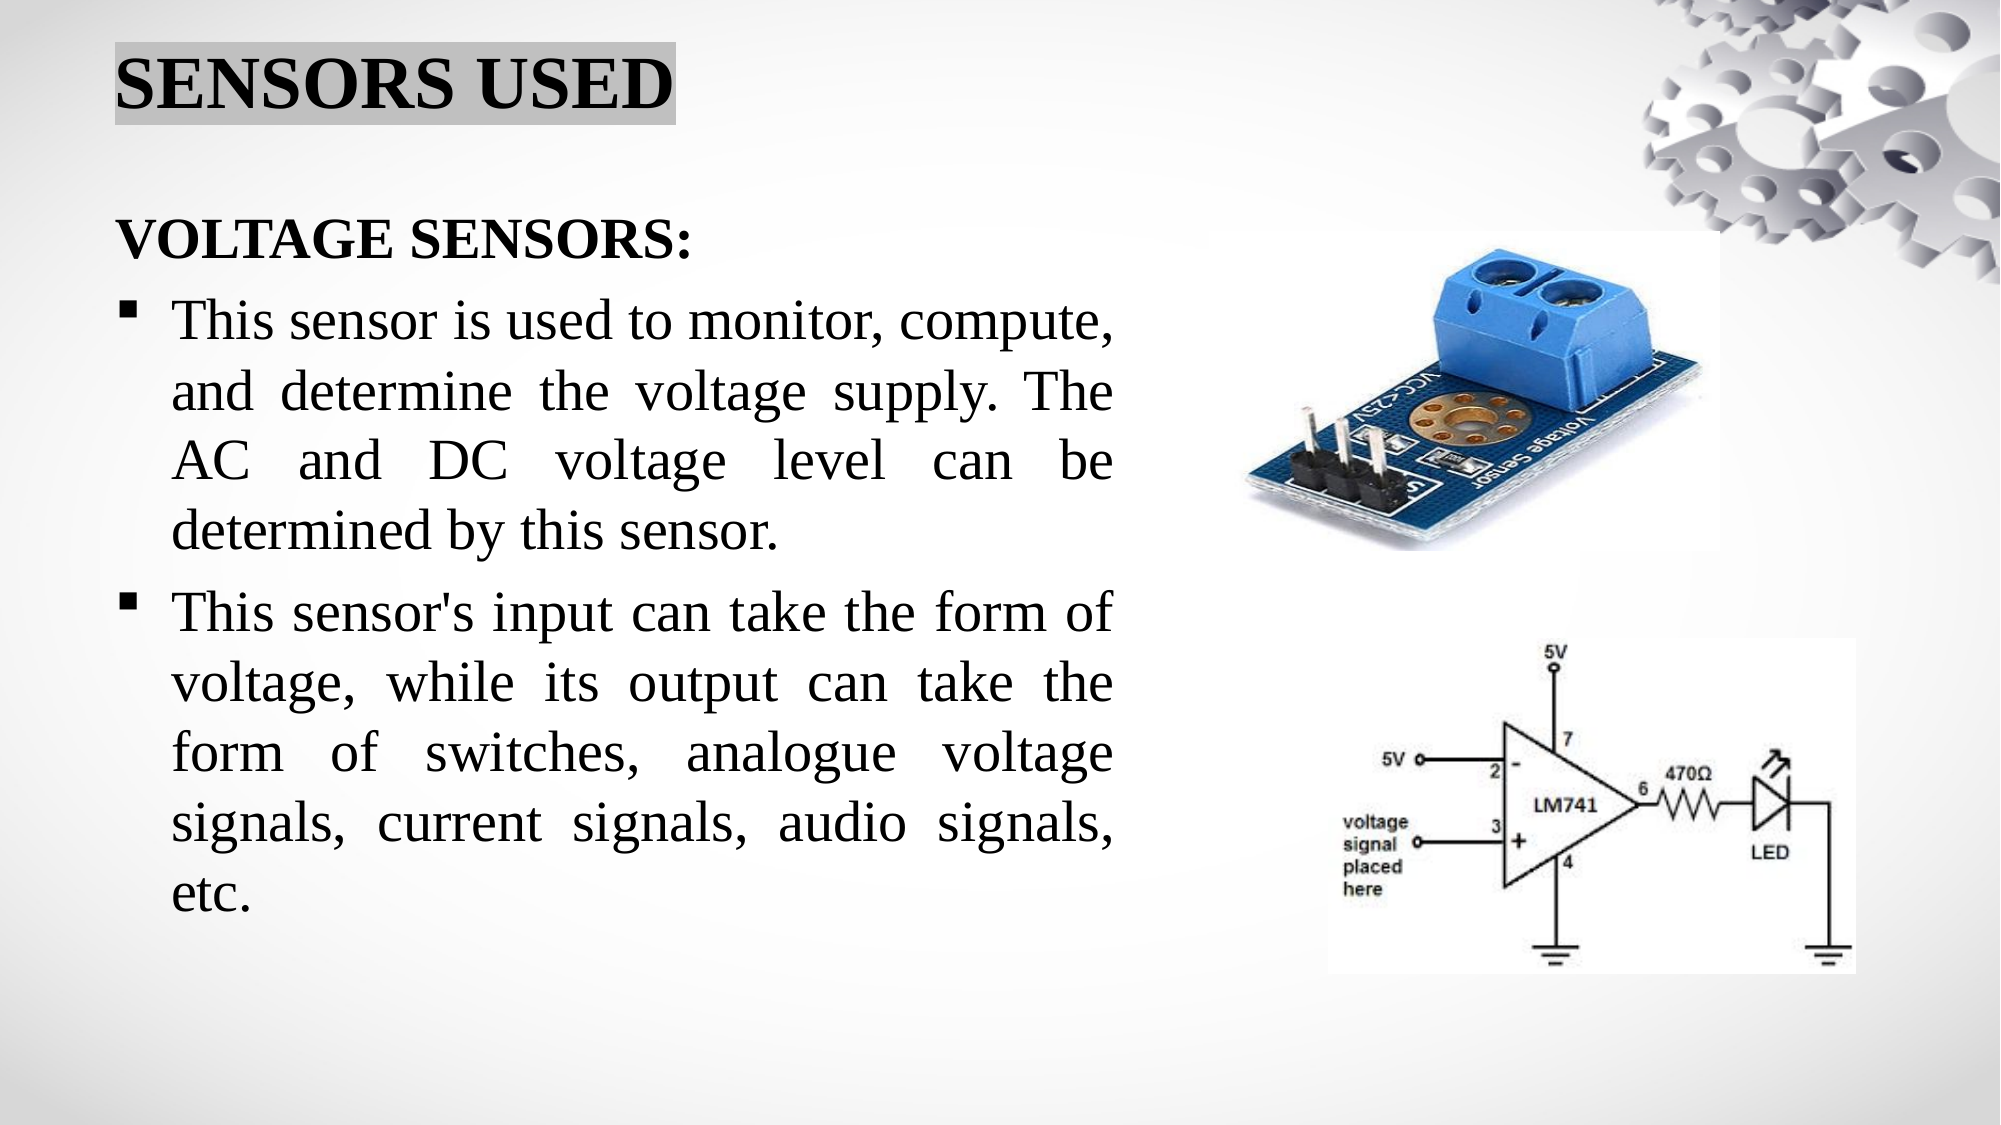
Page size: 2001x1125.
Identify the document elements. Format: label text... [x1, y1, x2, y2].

picture [0, 0, 2000, 1125]
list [1209, 231, 1720, 551]
title SENSORS USED [99, 30, 1901, 127]
list VOLTAGE SENSORS: This sensor is used to monitor, compute, and determine the voltage supply. The AC and DC voltage level can be determined by this sensor. This sensor's input can take the form of voltage, while its output can take the form of switches, analogue voltage signals, current signals, audio signals, etc. [99, 192, 1131, 1006]
